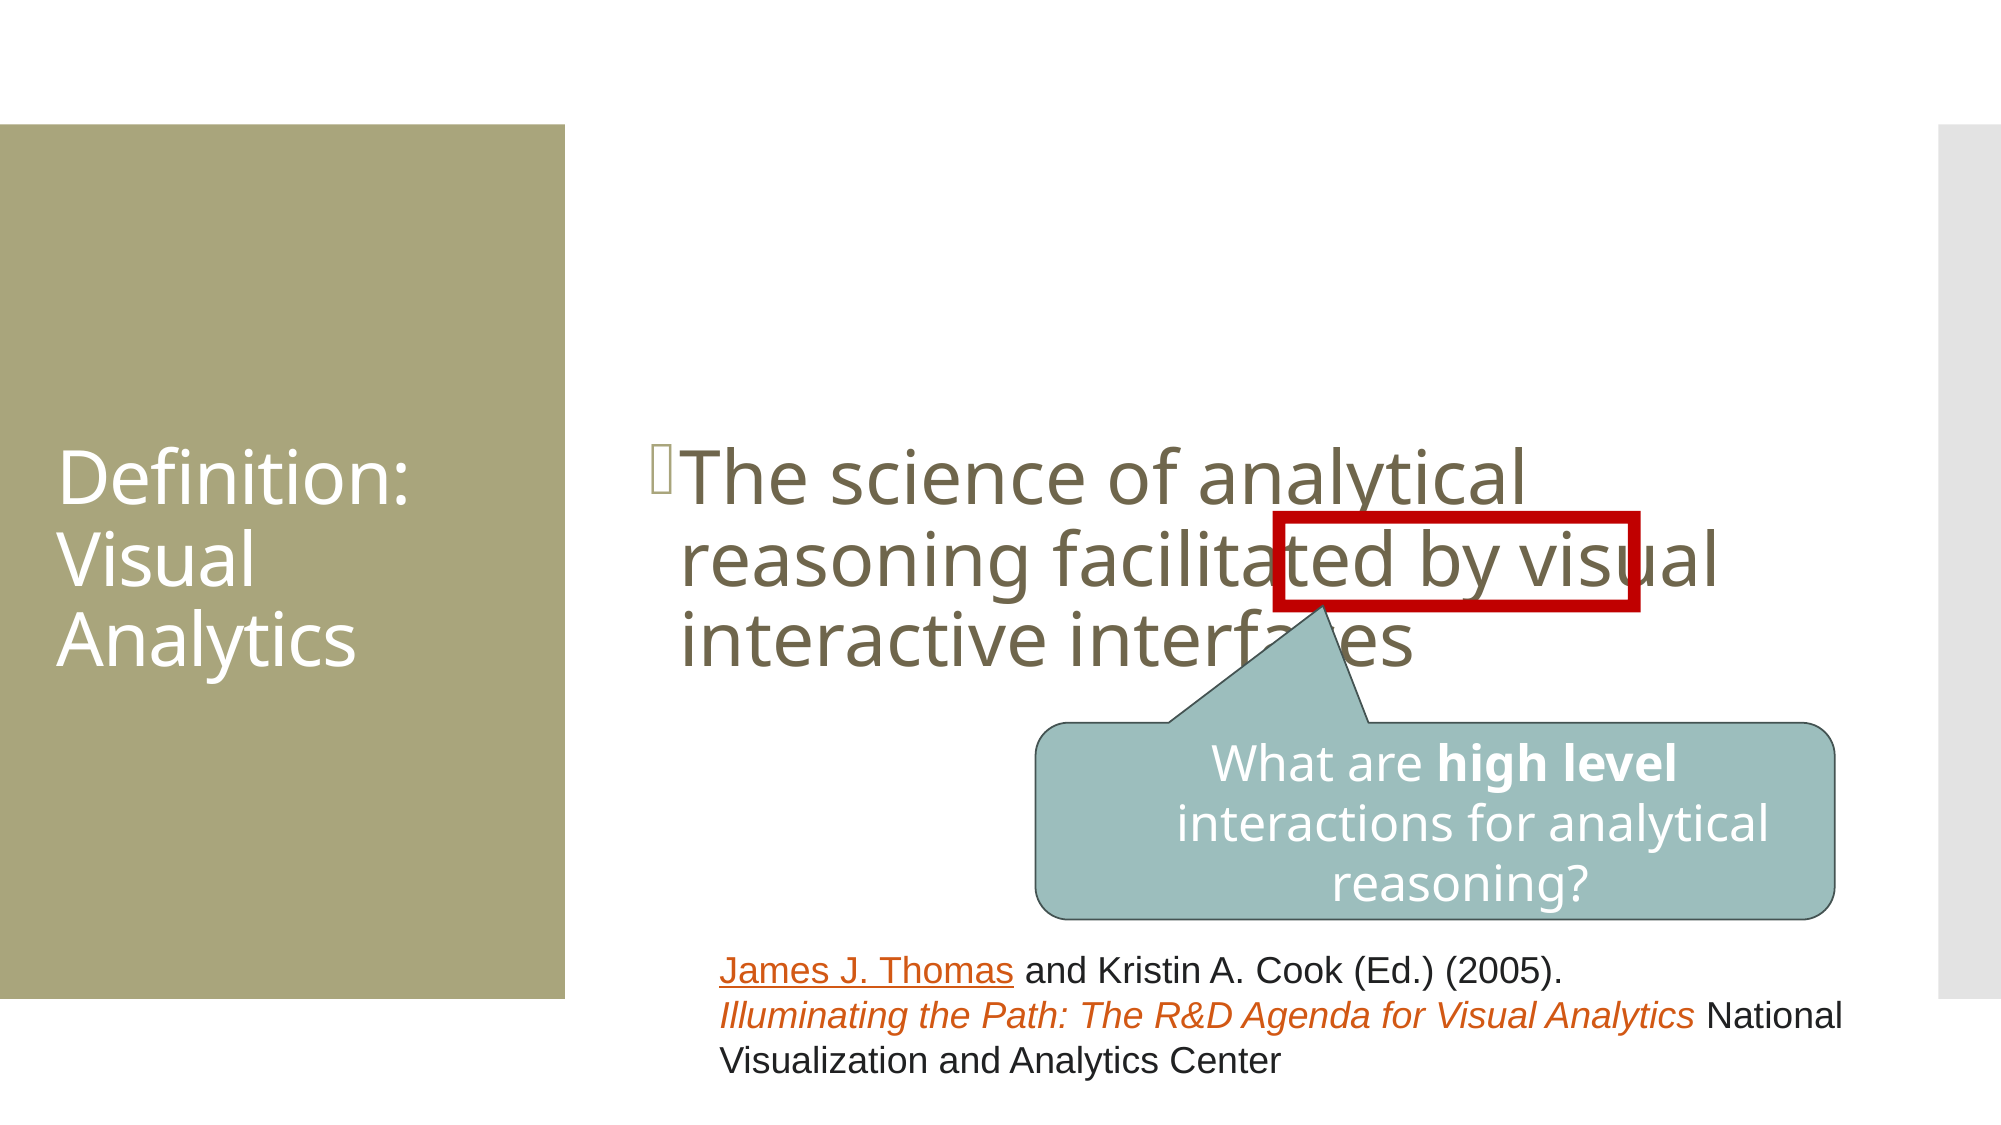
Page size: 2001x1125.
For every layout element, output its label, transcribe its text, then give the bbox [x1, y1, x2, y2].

text_box What are high level interactions for analytical reasoning? [1034, 604, 1836, 921]
text_box [1272, 510, 1641, 613]
title Definition: Visual Analytics [41, 184, 525, 940]
text_box James J. Thomas and Kristin A. Cook (Ed.) (2005). Illuminating the Path: The R&D Agenda for Visual Analytics National Visualization and Analytics Center [704, 939, 1935, 1089]
list The science of analytical reasoning facilitated by visual interactive interfaces [634, 141, 1835, 982]
